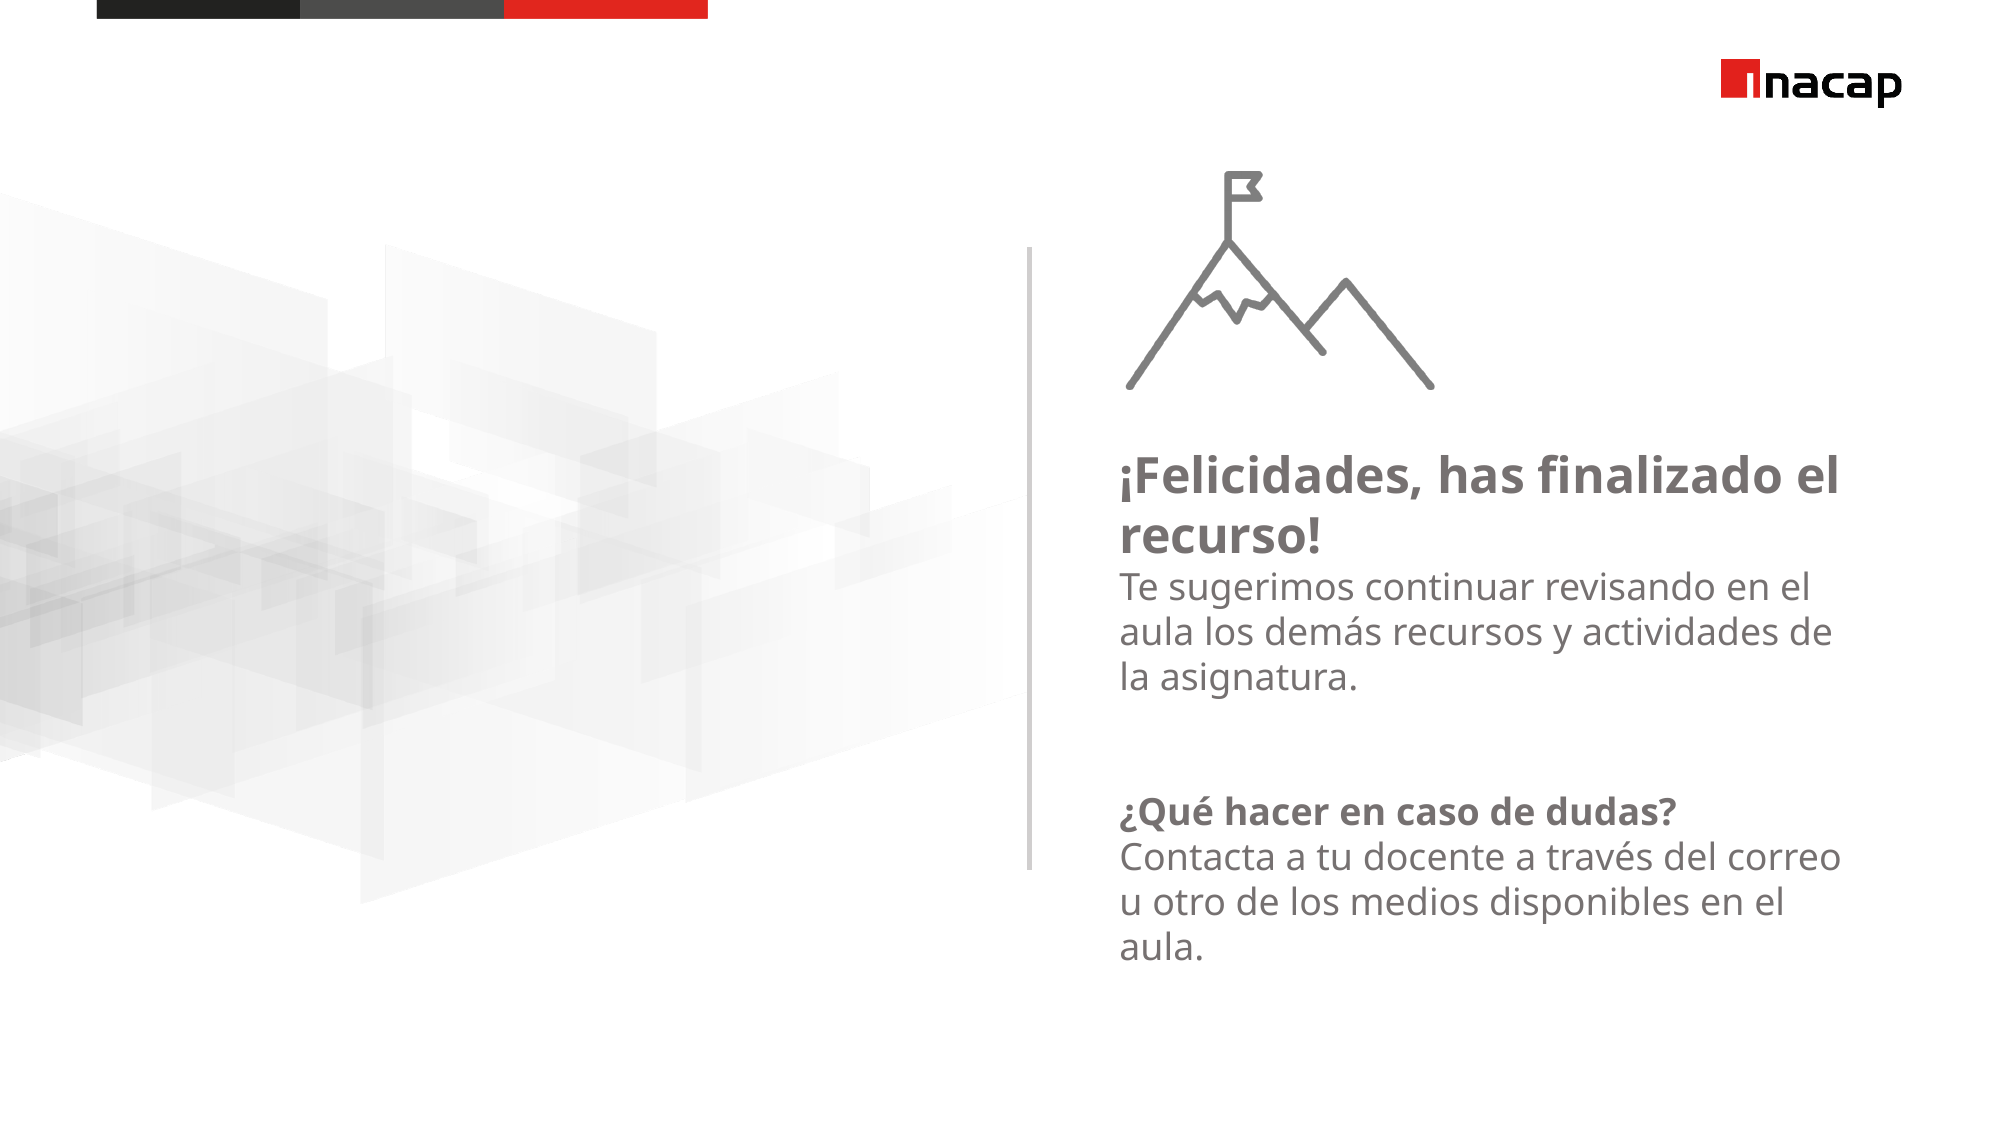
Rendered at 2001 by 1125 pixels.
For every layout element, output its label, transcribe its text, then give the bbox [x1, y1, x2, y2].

text_box ¡Felicidades, has finalizado el recurso! Te sugerimos continuar revisando en el aula los demás recursos y actividades de la asignatura. ¿Qué hacer en caso de dudas? Contacta a tu docente a través del correo u otro de los medios disponibles en el aula. [1104, 435, 1868, 976]
picture [1721, 59, 1902, 108]
picture [1125, 170, 1435, 390]
picture [0, 150, 1105, 904]
